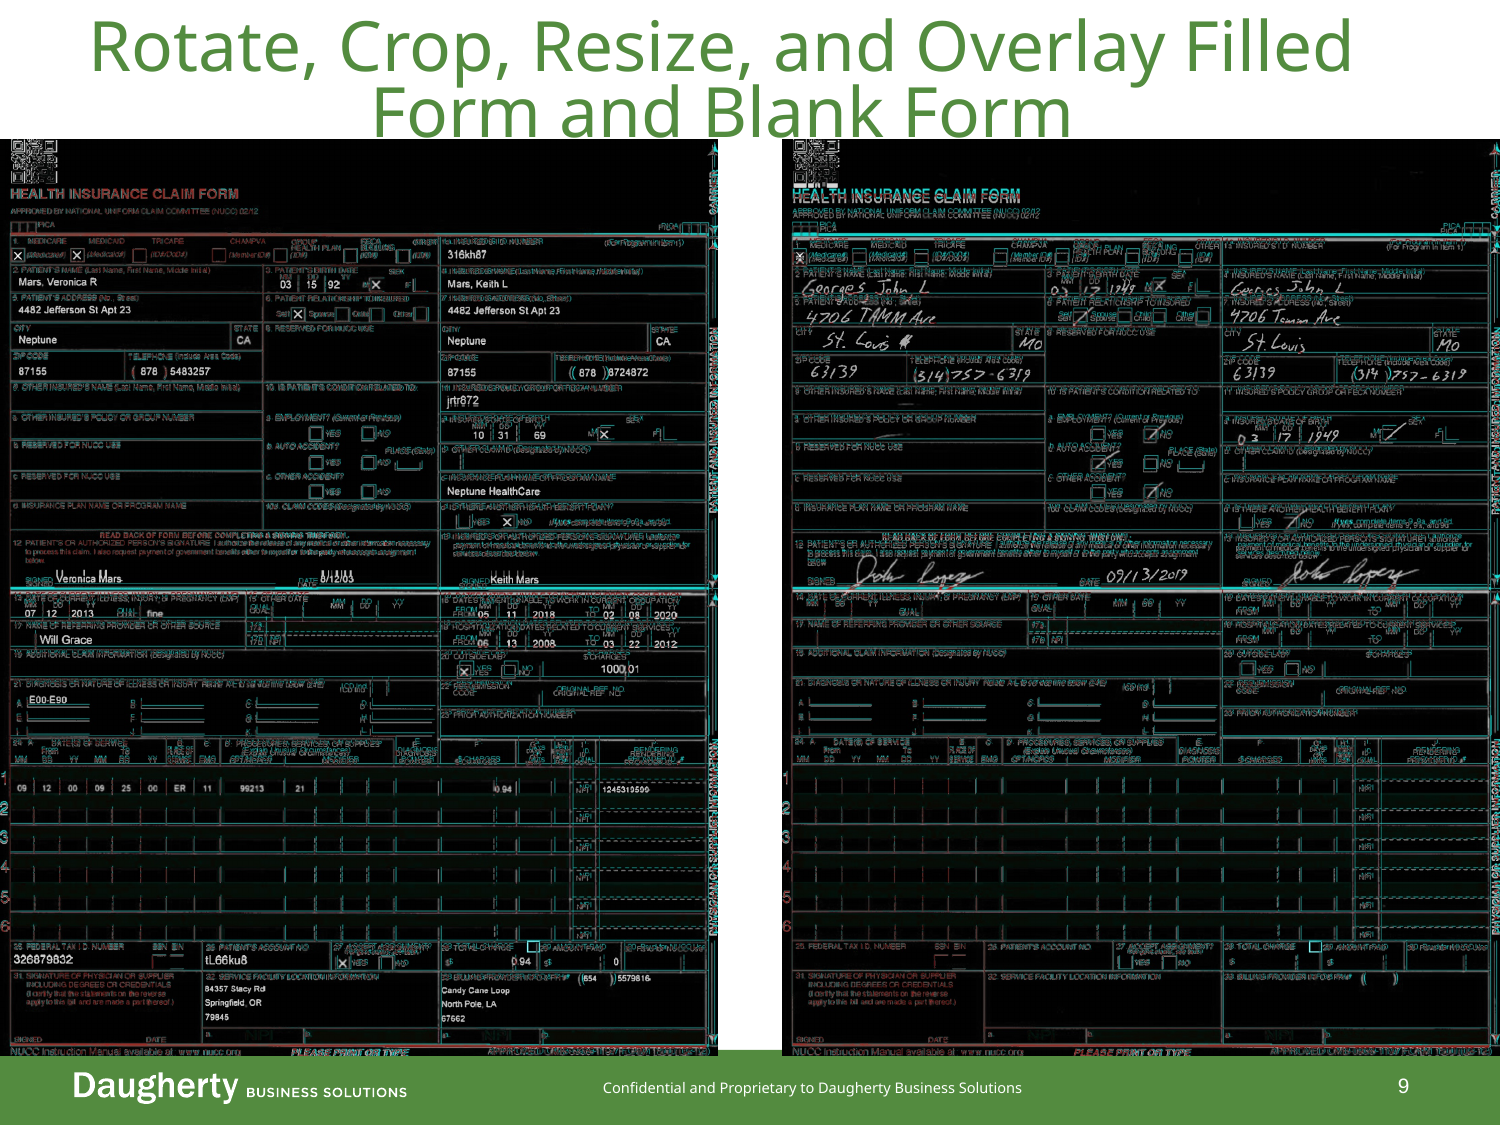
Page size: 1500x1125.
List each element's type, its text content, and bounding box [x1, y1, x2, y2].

picture [0, 139, 718, 1056]
text_box Rotate, Crop, Resize, and Overlay Filled Form and Blank Form [46, 10, 1399, 170]
slide_number 9 [1355, 1063, 1425, 1116]
picture [782, 139, 1500, 1056]
